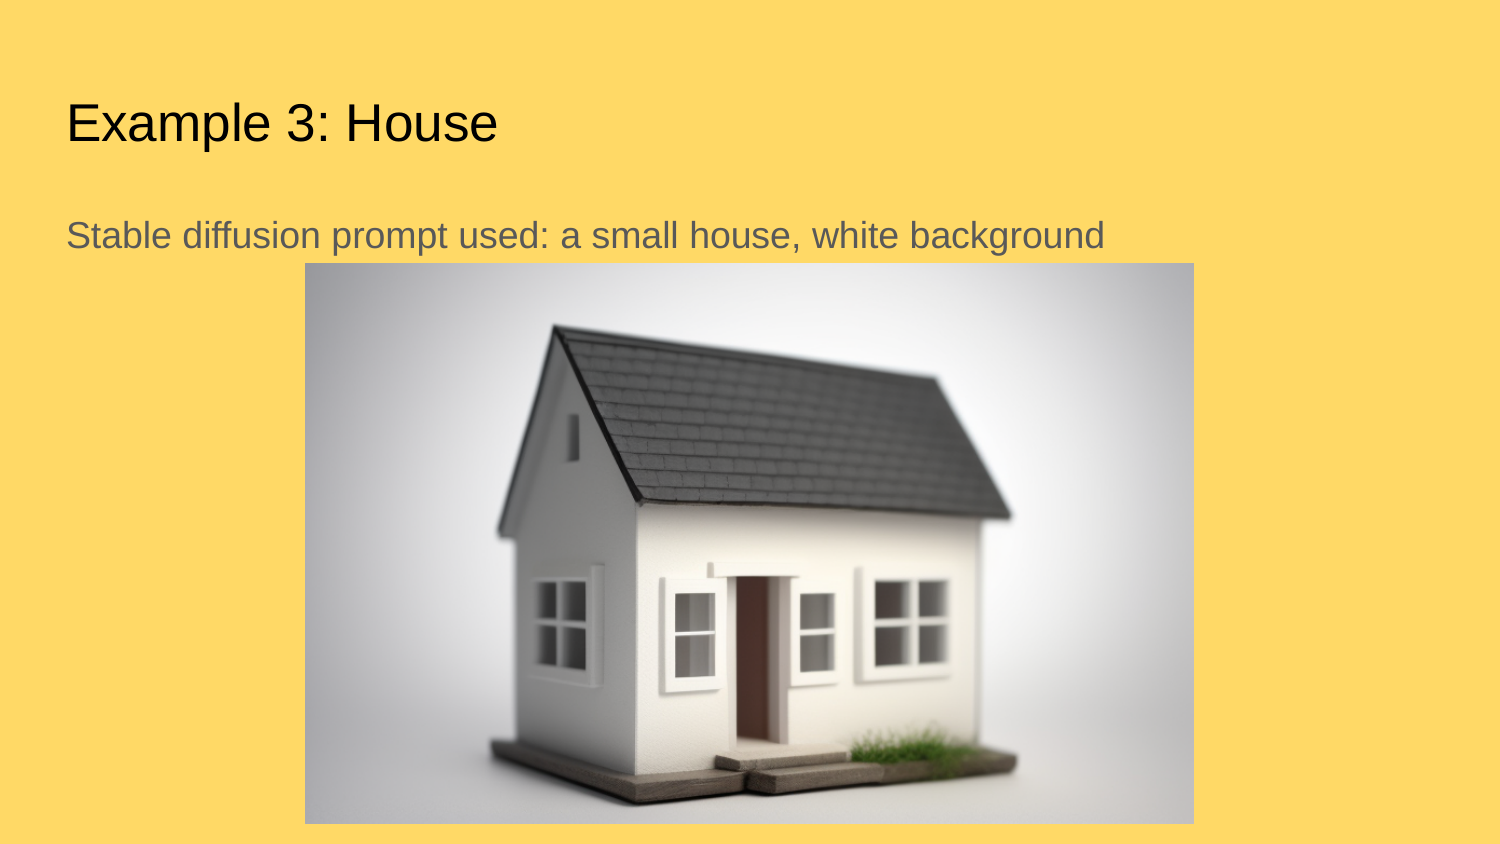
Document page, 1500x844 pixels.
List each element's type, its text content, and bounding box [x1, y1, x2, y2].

title Example 3: House [51, 72, 1449, 167]
picture [305, 262, 1195, 824]
list Stable diffusion prompt used: a small house, white background [51, 189, 1449, 750]
